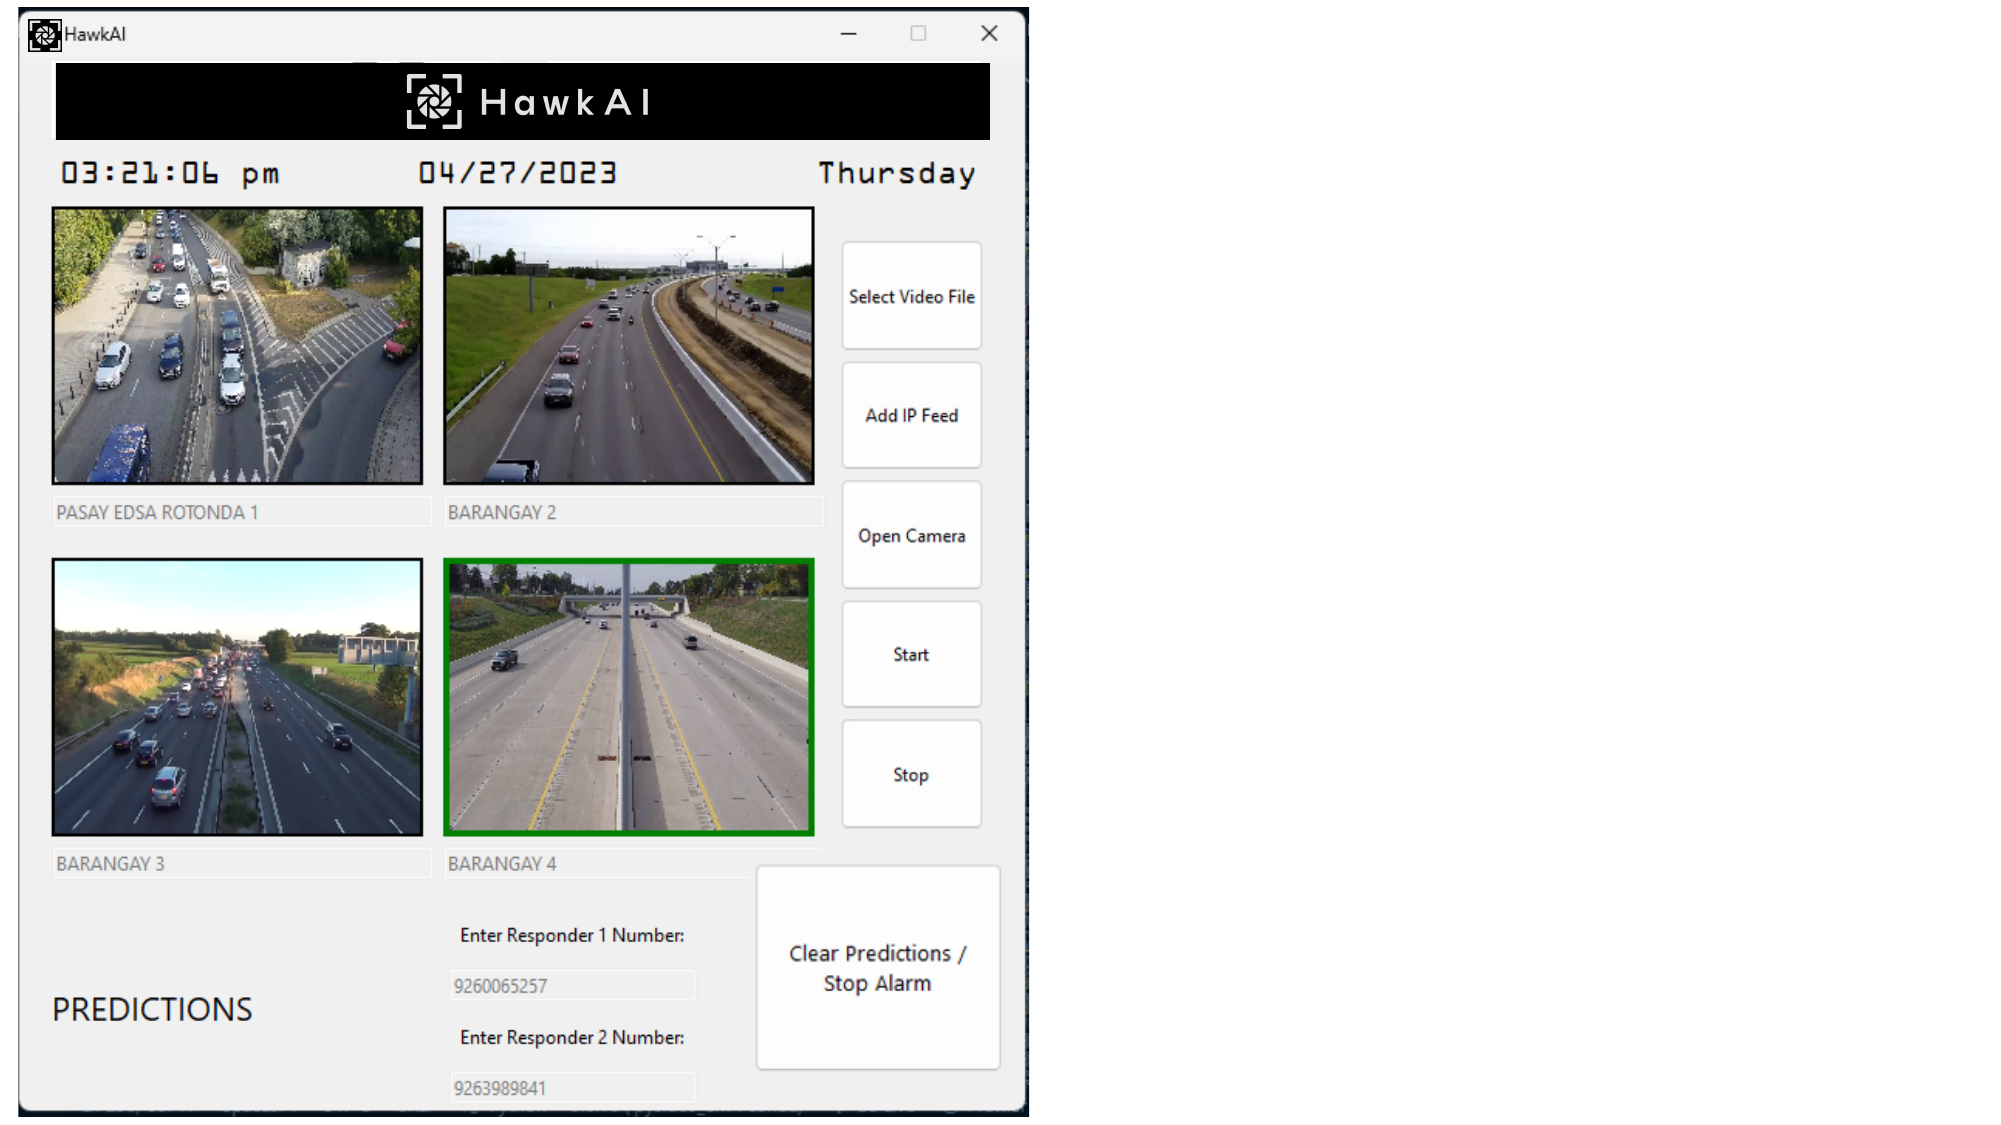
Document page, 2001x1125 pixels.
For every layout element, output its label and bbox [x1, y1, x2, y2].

picture [18, 7, 1030, 1117]
text_box [55, 63, 990, 140]
